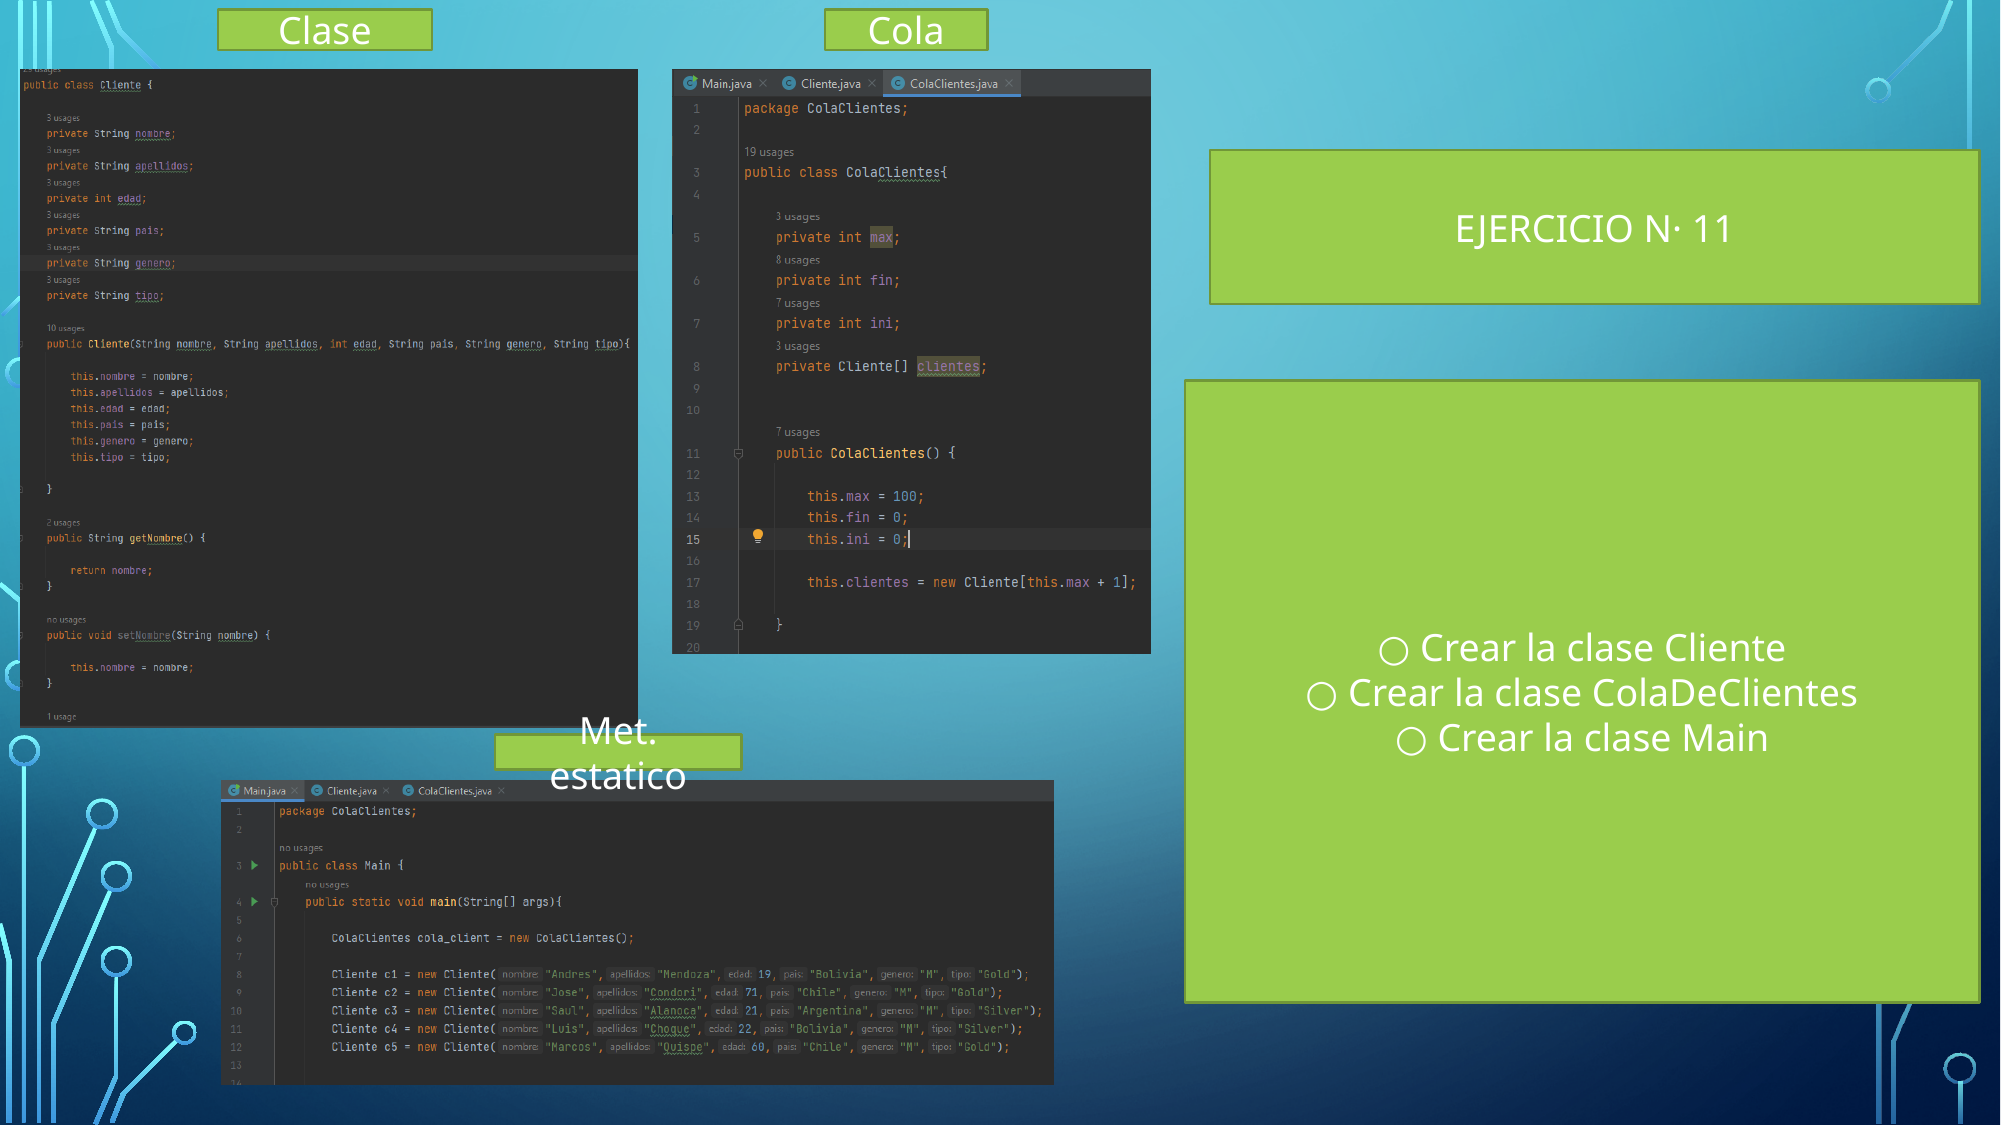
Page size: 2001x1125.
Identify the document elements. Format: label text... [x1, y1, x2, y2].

picture [221, 780, 1054, 1086]
text_box EJERCICIO N· 11 [1209, 149, 1981, 305]
text_box ○ Crear la clase Cliente ○ Crear la clase ColaDeClientes ○ Crear la clase Main [1184, 379, 1981, 1004]
text_box Met. estatico [494, 733, 743, 771]
text_box Clase [217, 8, 433, 51]
picture [672, 68, 1151, 654]
text_box Cola [824, 8, 989, 51]
picture [20, 68, 638, 729]
